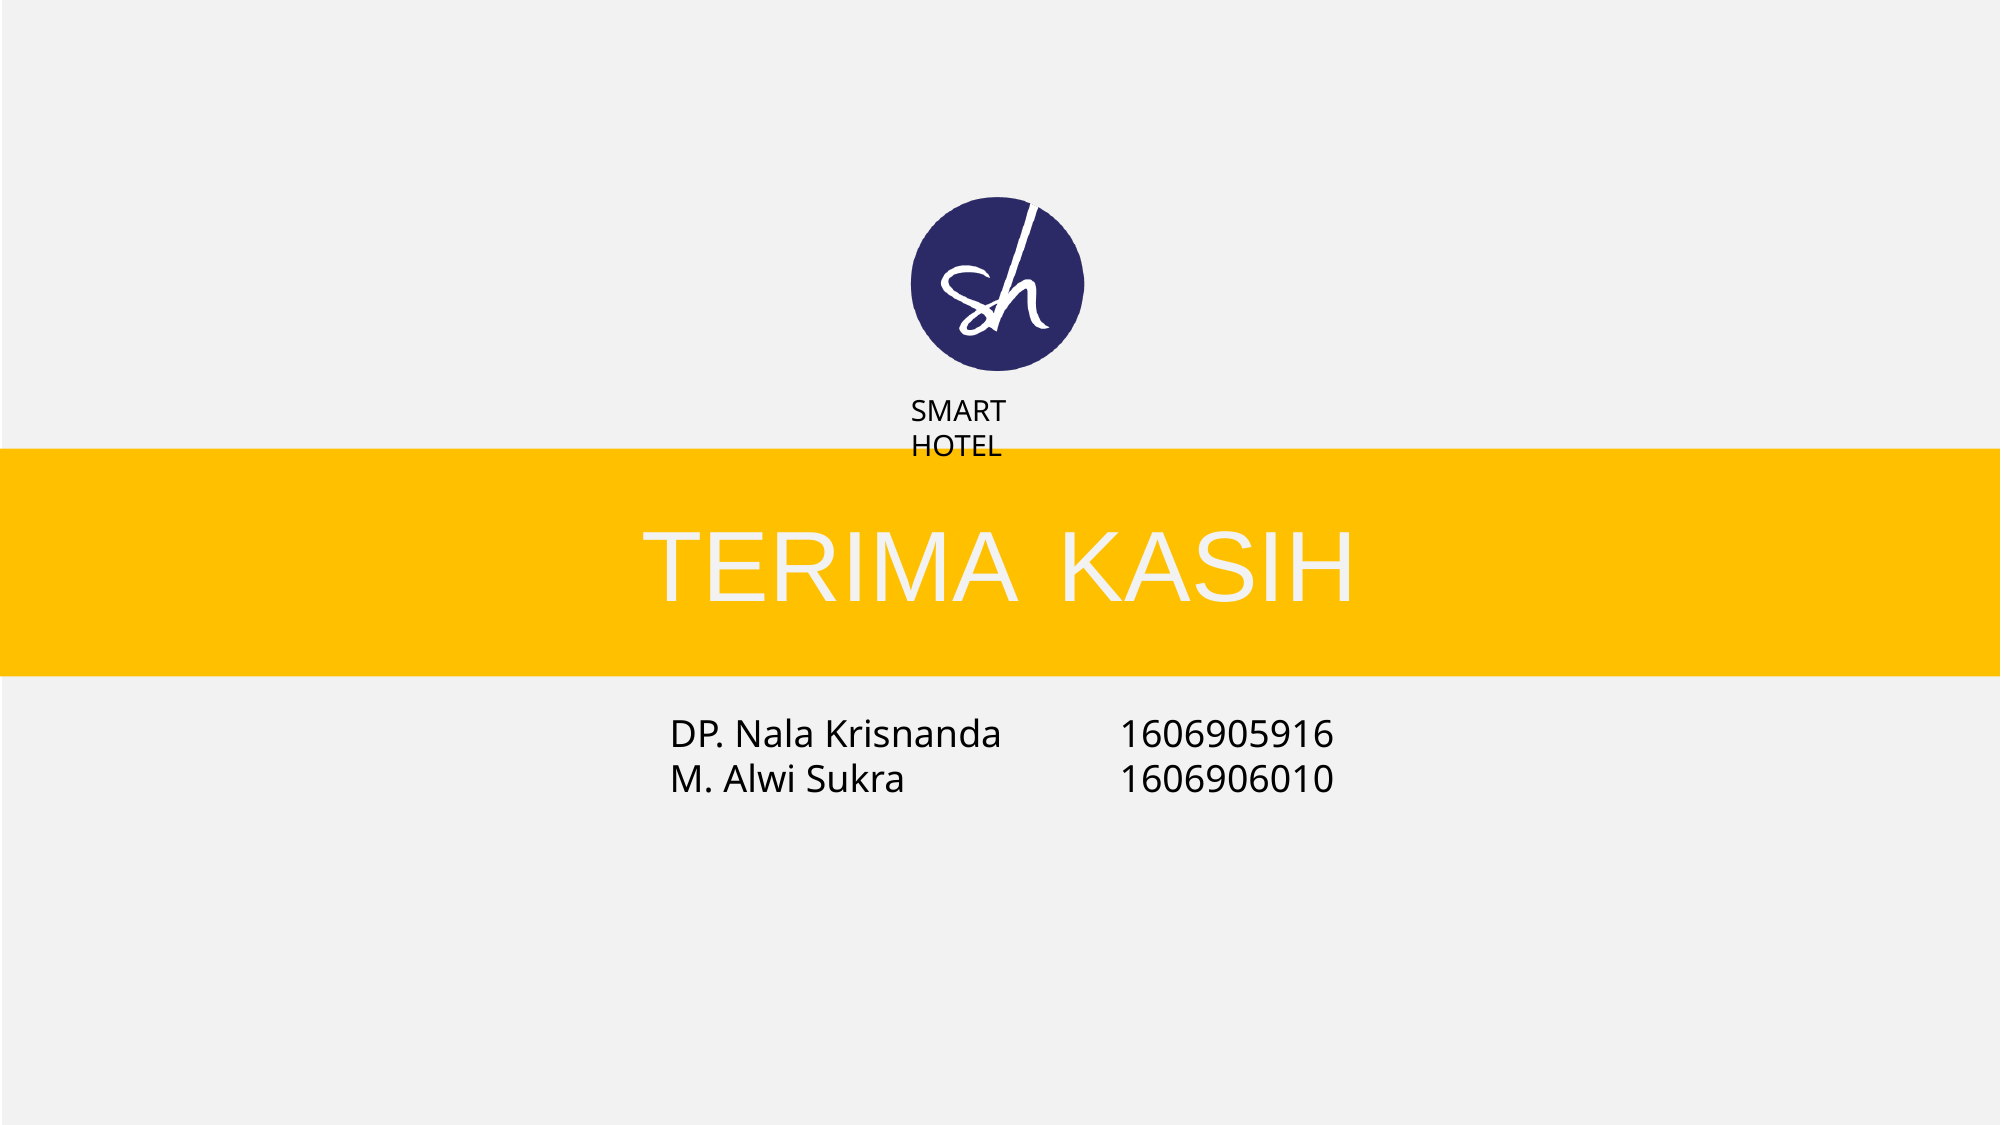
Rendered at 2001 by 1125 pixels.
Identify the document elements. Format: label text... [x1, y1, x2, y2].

text_box [1, 0, 2000, 448]
text_box TERIMA KASIH [187, 494, 1812, 629]
text_box SMART HOTEL [896, 385, 1109, 470]
picture [896, 179, 1097, 386]
text_box DP. Nala Krisnanda 1606905916 M. Alwi Sukra 1606906010 [654, 702, 1350, 807]
text_box [1, 677, 2000, 1125]
text_box [0, 448, 2000, 677]
